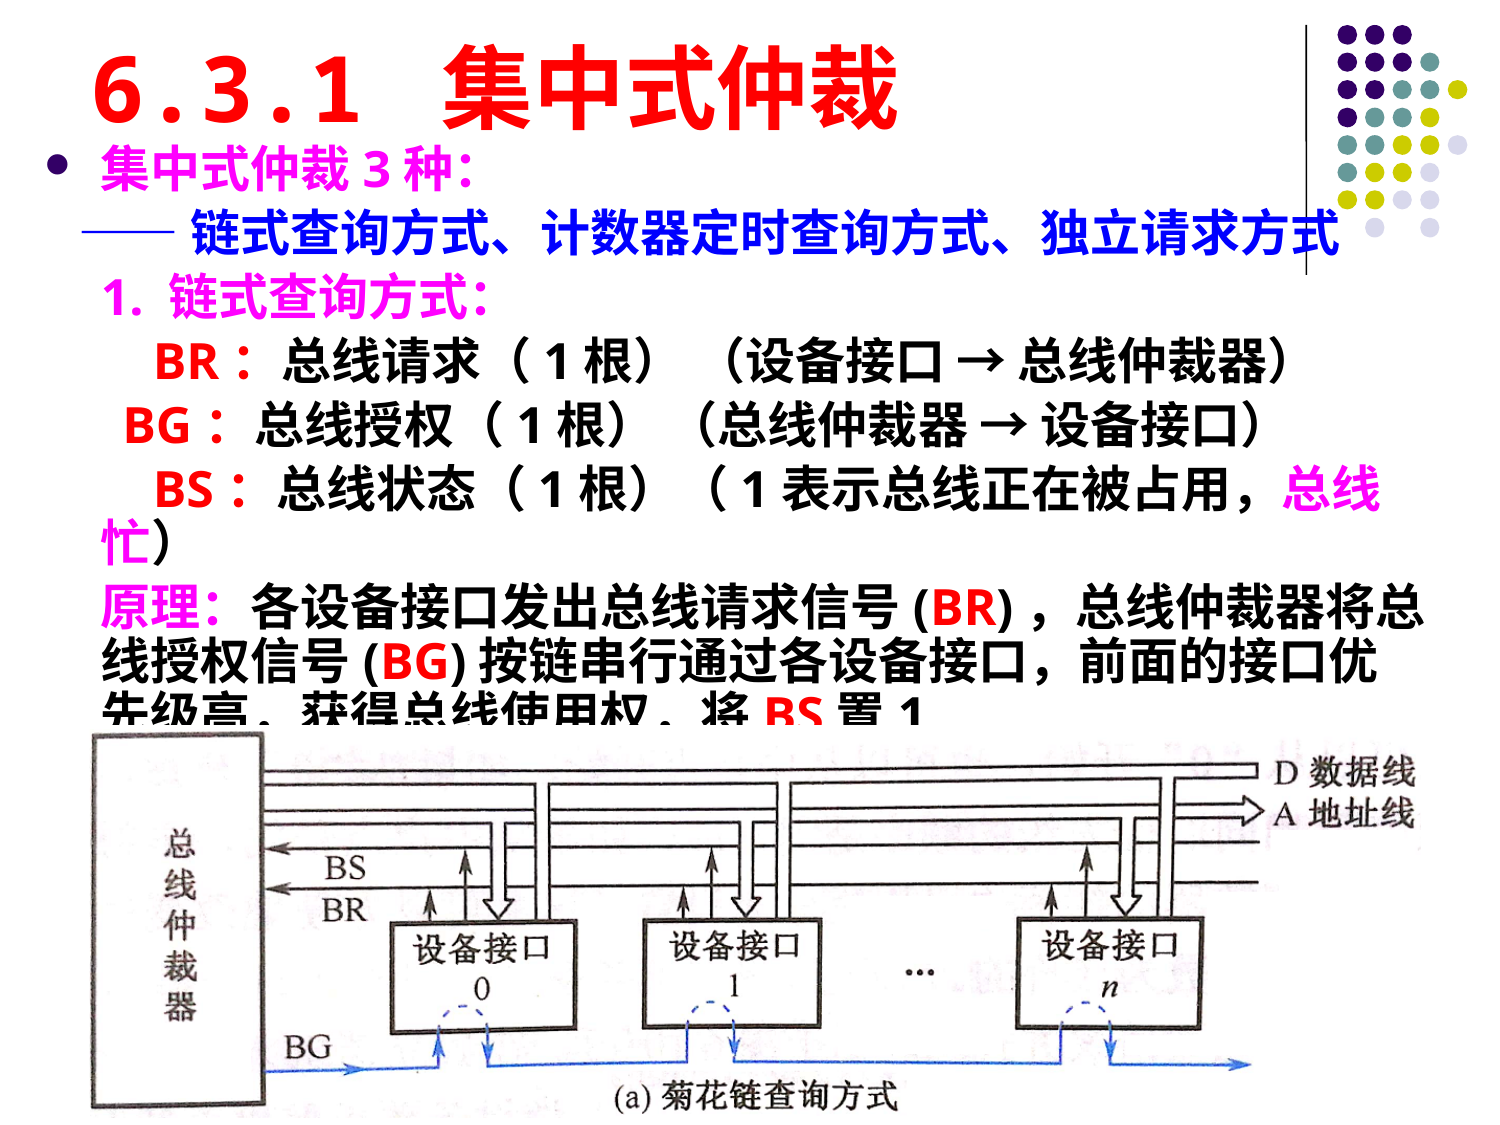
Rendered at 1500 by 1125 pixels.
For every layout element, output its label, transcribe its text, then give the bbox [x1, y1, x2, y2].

title 6.3.1 集中式仲裁 [74, 19, 1313, 137]
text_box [89, 724, 1422, 1118]
list 集中式仲裁3种： ——链式查询方式、计数器定时查询方式、独立请求方式 1. 链式查询方式： BR：总线请求（1根） （设备接口 → 总线仲裁器） BG：总线授权（1根） （总线仲裁器 → 设备接口） BS：总线状态（1根）（1表示总线正在被占用，总线忙） 原理：各设备接口发出总线请求信号(BR)，总线仲裁器将总线授权信号(BG)按链串行通过各设备接口，前面的接口优先级高，获得总线使用权，将BS置1 [29, 137, 1443, 387]
